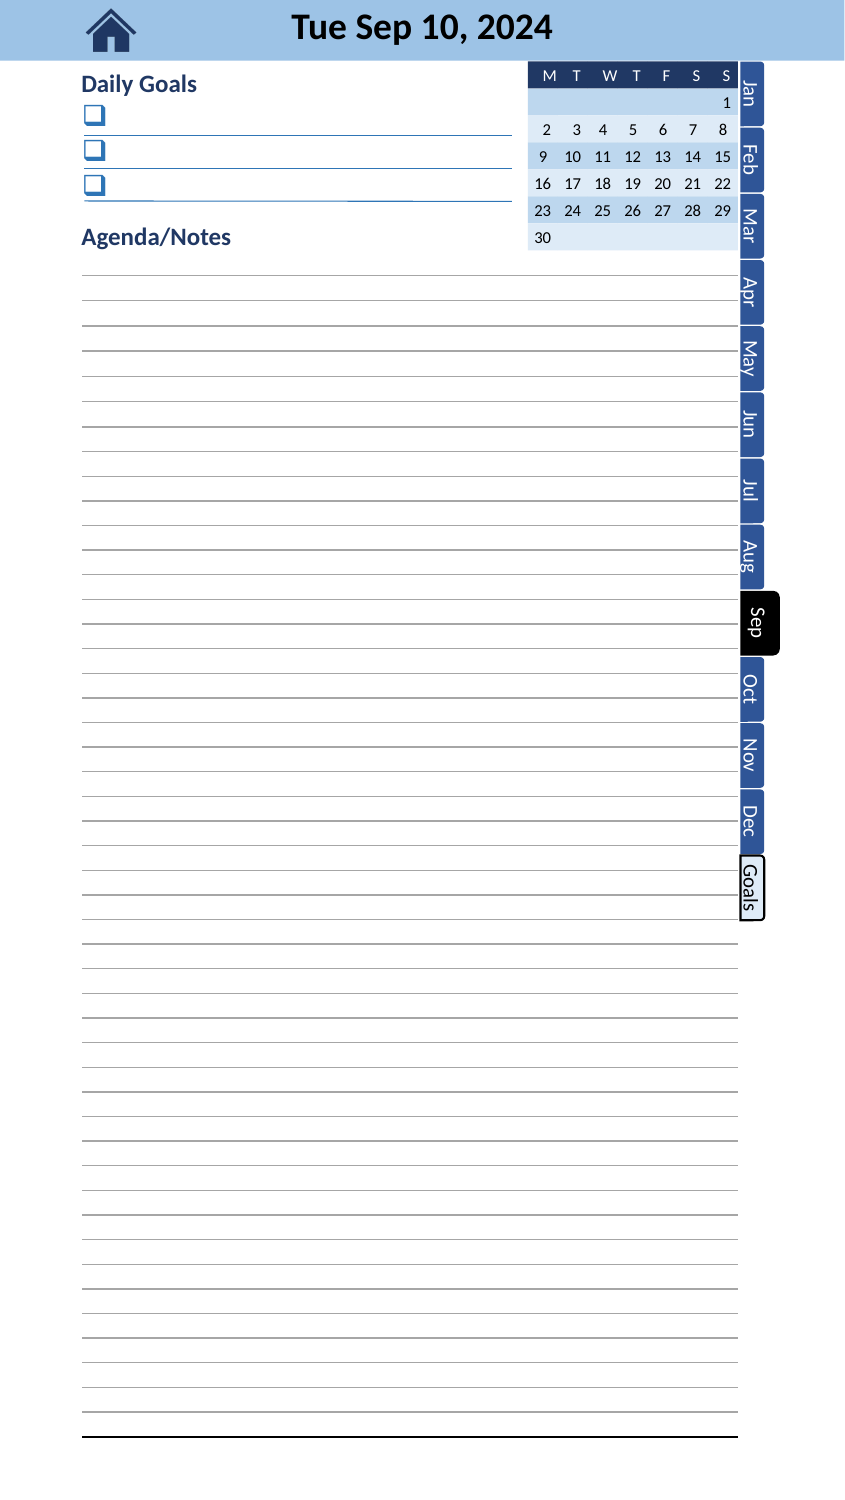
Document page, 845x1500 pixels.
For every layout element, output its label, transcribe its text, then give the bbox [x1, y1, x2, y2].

picture [82, 1, 140, 59]
list Tue Sep 10, 2024 [190, 0, 655, 61]
